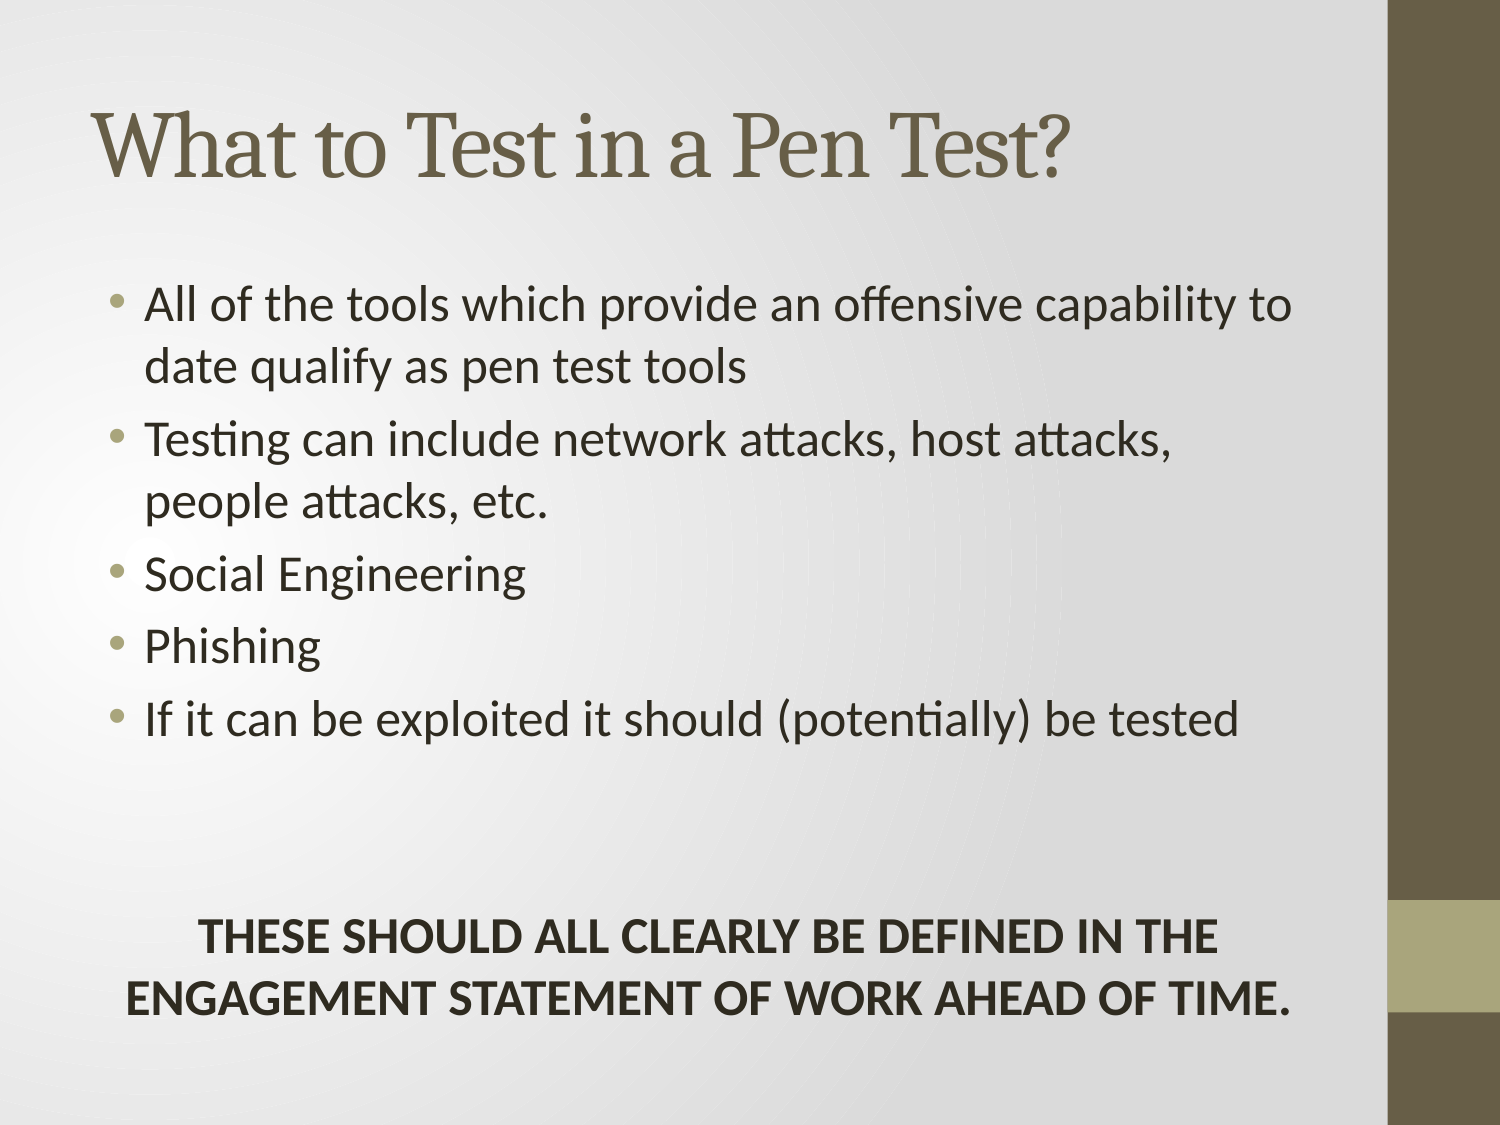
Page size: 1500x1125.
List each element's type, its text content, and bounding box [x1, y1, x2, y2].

list All of the tools which provide an offensive capability to date qualify as pen test tools Testing can include network attacks, host attacks, people attacks, etc. Social Engineering Phishing If it can be exploited it should (potentially) be tested THESE SHOULD ALL CLEARLY BE DEFINED IN THE ENGAGEMENT STATEMENT OF WORK AHEAD OF TIME. [75, 262, 1325, 1050]
title What to Test in a Pen Test? [75, 45, 1325, 233]
